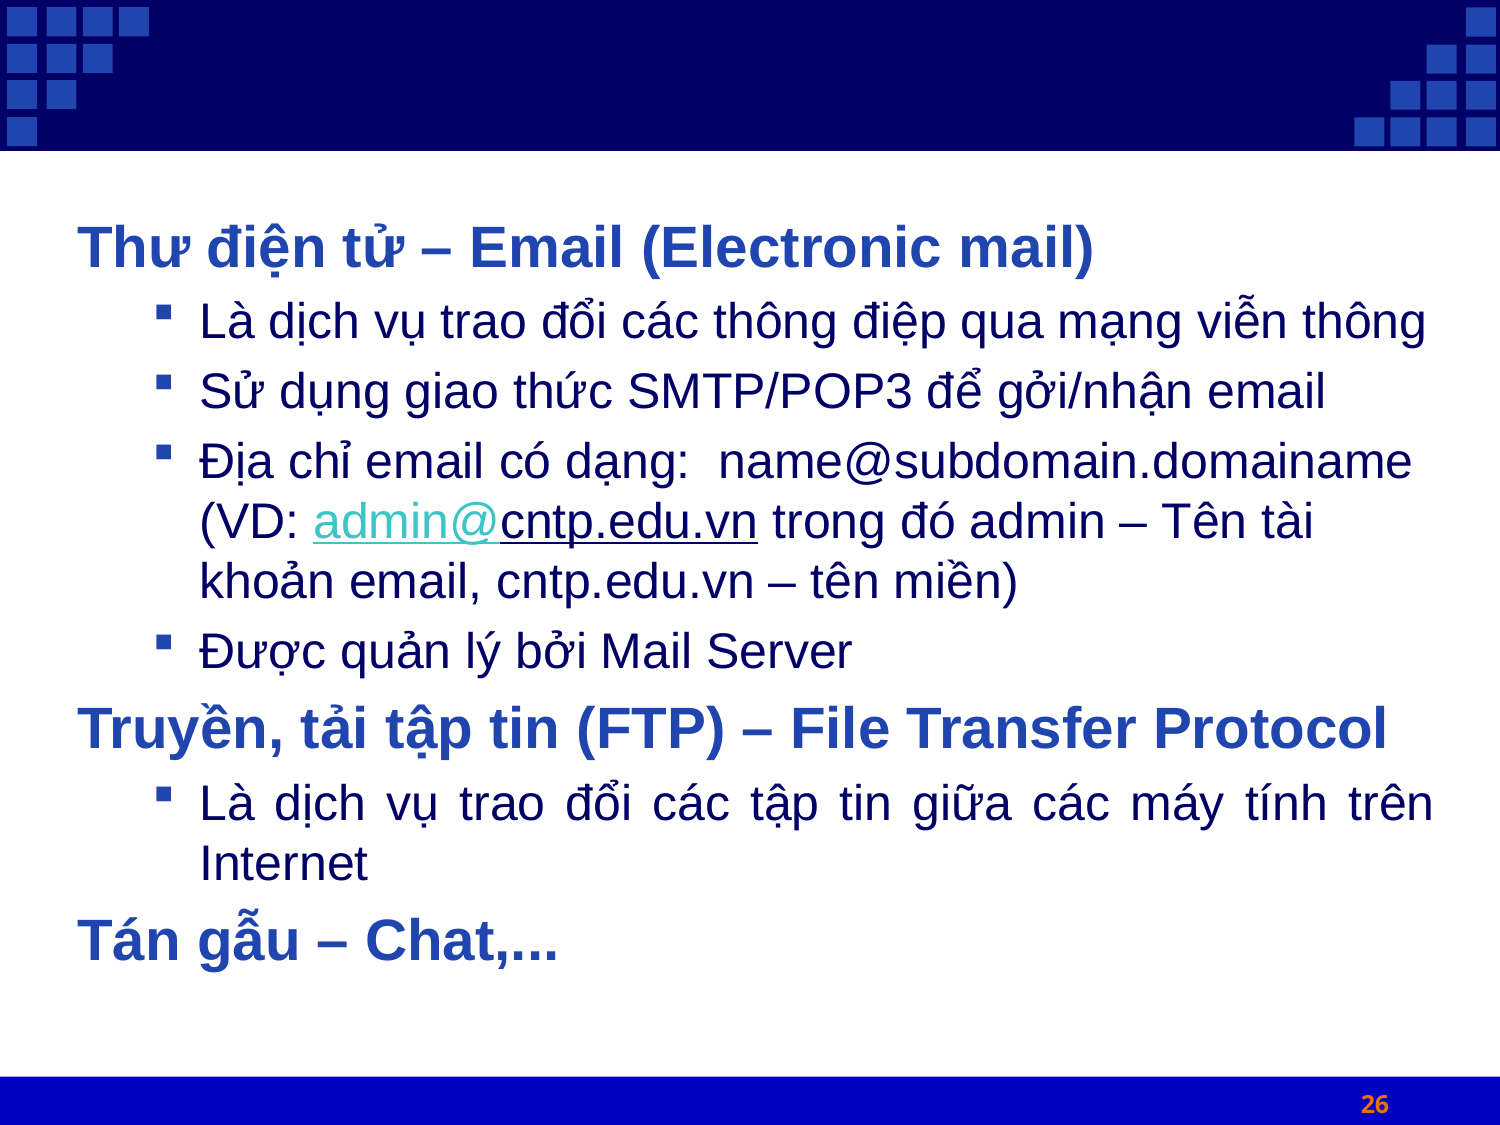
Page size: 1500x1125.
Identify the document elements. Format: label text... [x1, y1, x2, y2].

slide_number 26 [1324, 1080, 1426, 1125]
list Thư điện tử – Email (Electronic mail) Là dịch vụ trao đổi các thông điệp qua mạng viễn thông Sử dụng giao thức SMTP/POP3 để gởi/nhận email Địa chỉ email có dạng: name@subdomain.domainame (VD: admin@cntp.edu.vn trong đó admin – Tên tài khoản email, cntp.edu.vn – tên miền) Được quản lý bởi Mail Server Truyền, tải tập tin (FTP) – File Transfer Protocol Là dịch vụ trao đổi các tập tin giữa các máy tính trên Internet Tán gẫu – Chat,... [62, 201, 1450, 1063]
